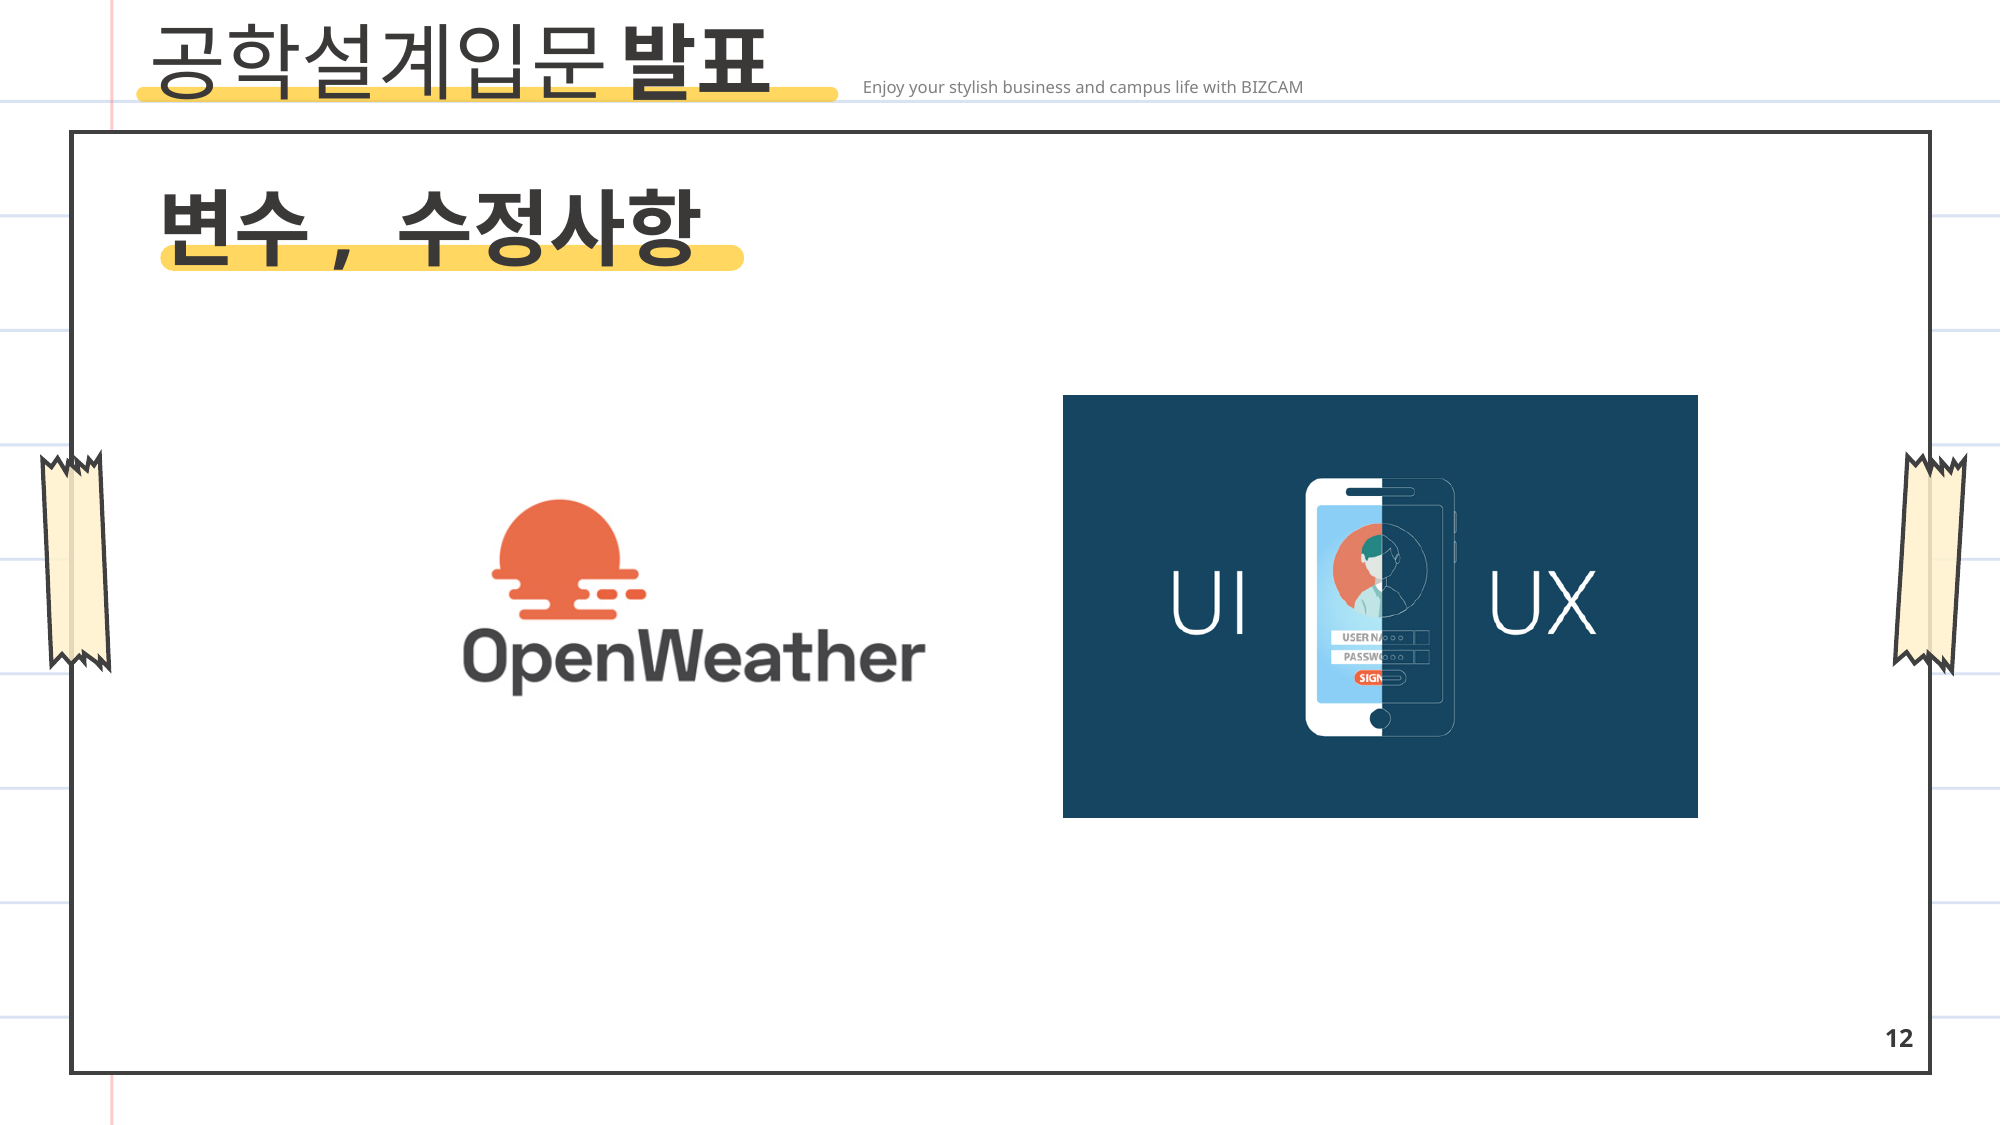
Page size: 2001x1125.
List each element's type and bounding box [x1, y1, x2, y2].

text_box [0, 0, 2000, 1125]
picture [372, 418, 1018, 784]
picture [1063, 395, 1700, 818]
